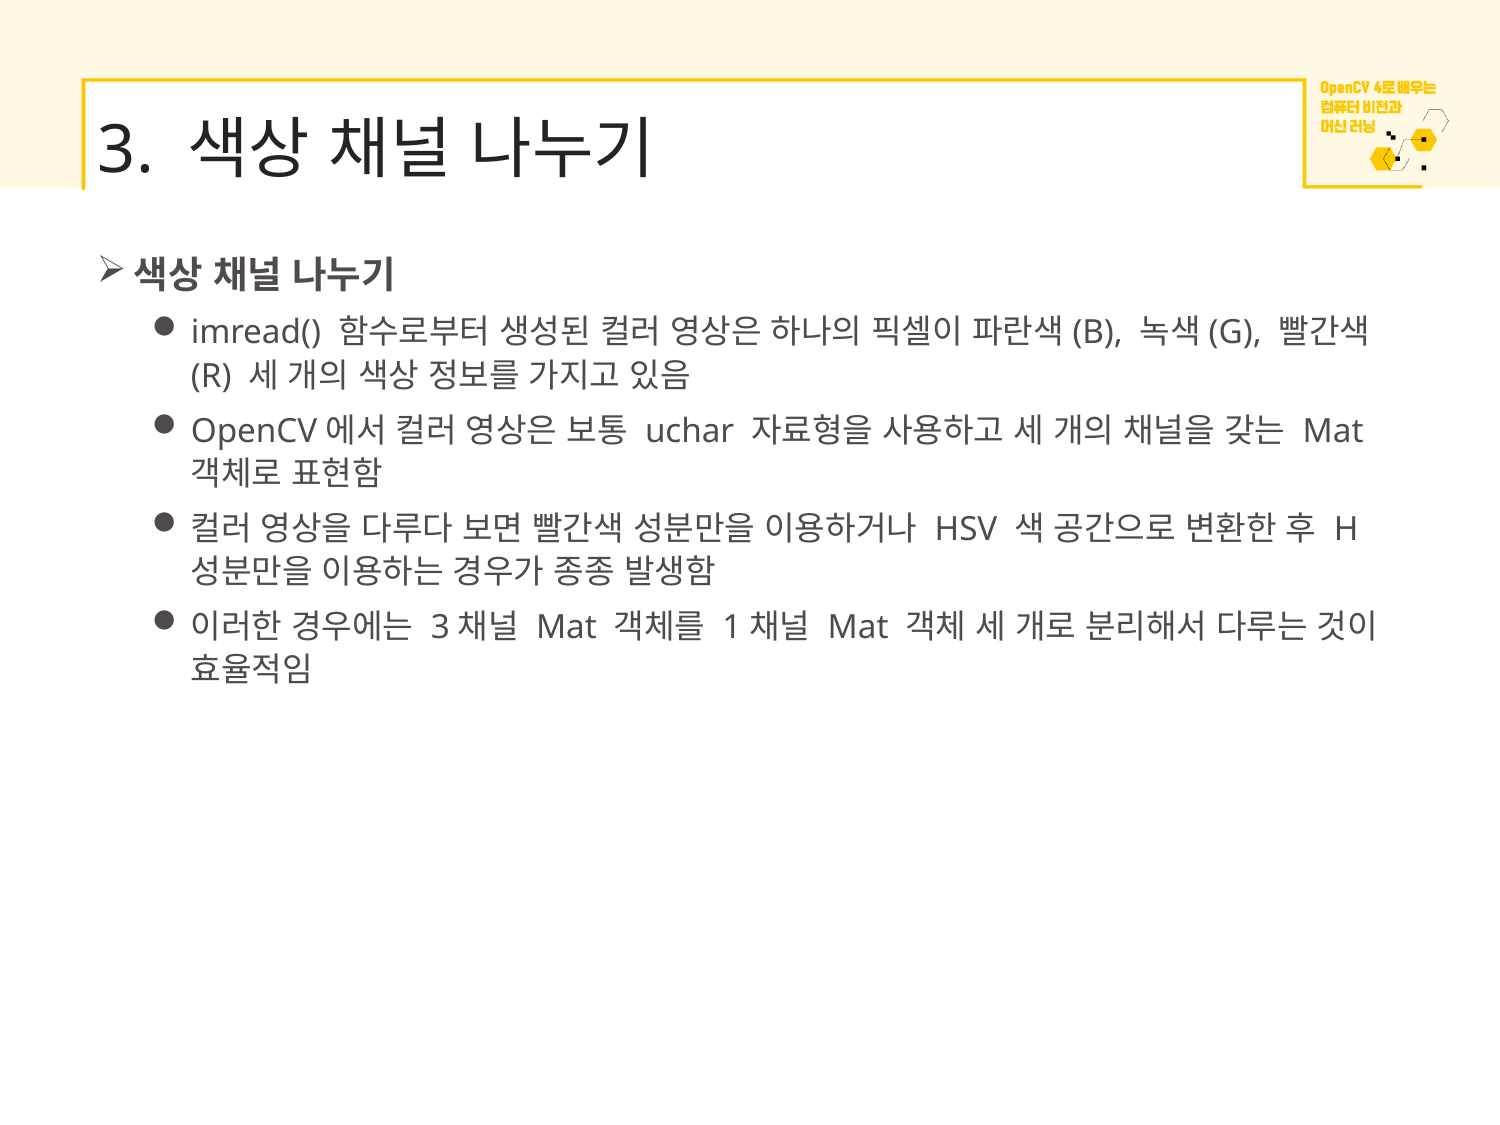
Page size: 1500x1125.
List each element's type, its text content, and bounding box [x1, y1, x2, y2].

list 색상 채널 나누기 imread() 함수로부터 생성된 컬러 영상은 하나의 픽셀이 파란색(B), 녹색(G), 빨간색(R) 세 개의 색상 정보를 가지고 있음 OpenCV에서 컬러 영상은 보통 uchar 자료형을 사용하고 세 개의 채널을 갖는 Mat 객체로 표현함 컬러 영상을 다루다 보면 빨간색 성분만을 이용하거나 HSV 색 공간으로 변환한 후 H 성분만을 이용하는 경우가 종종 발생함 이러한 경우에는 3채널 Mat 객체를 1채널 Mat 객체 세 개로 분리해서 다루는 것이 효율적임 [81, 239, 1412, 1054]
title 3. 색상 채널 나누기 [82, 61, 1413, 193]
picture [0, 0, 1500, 1125]
